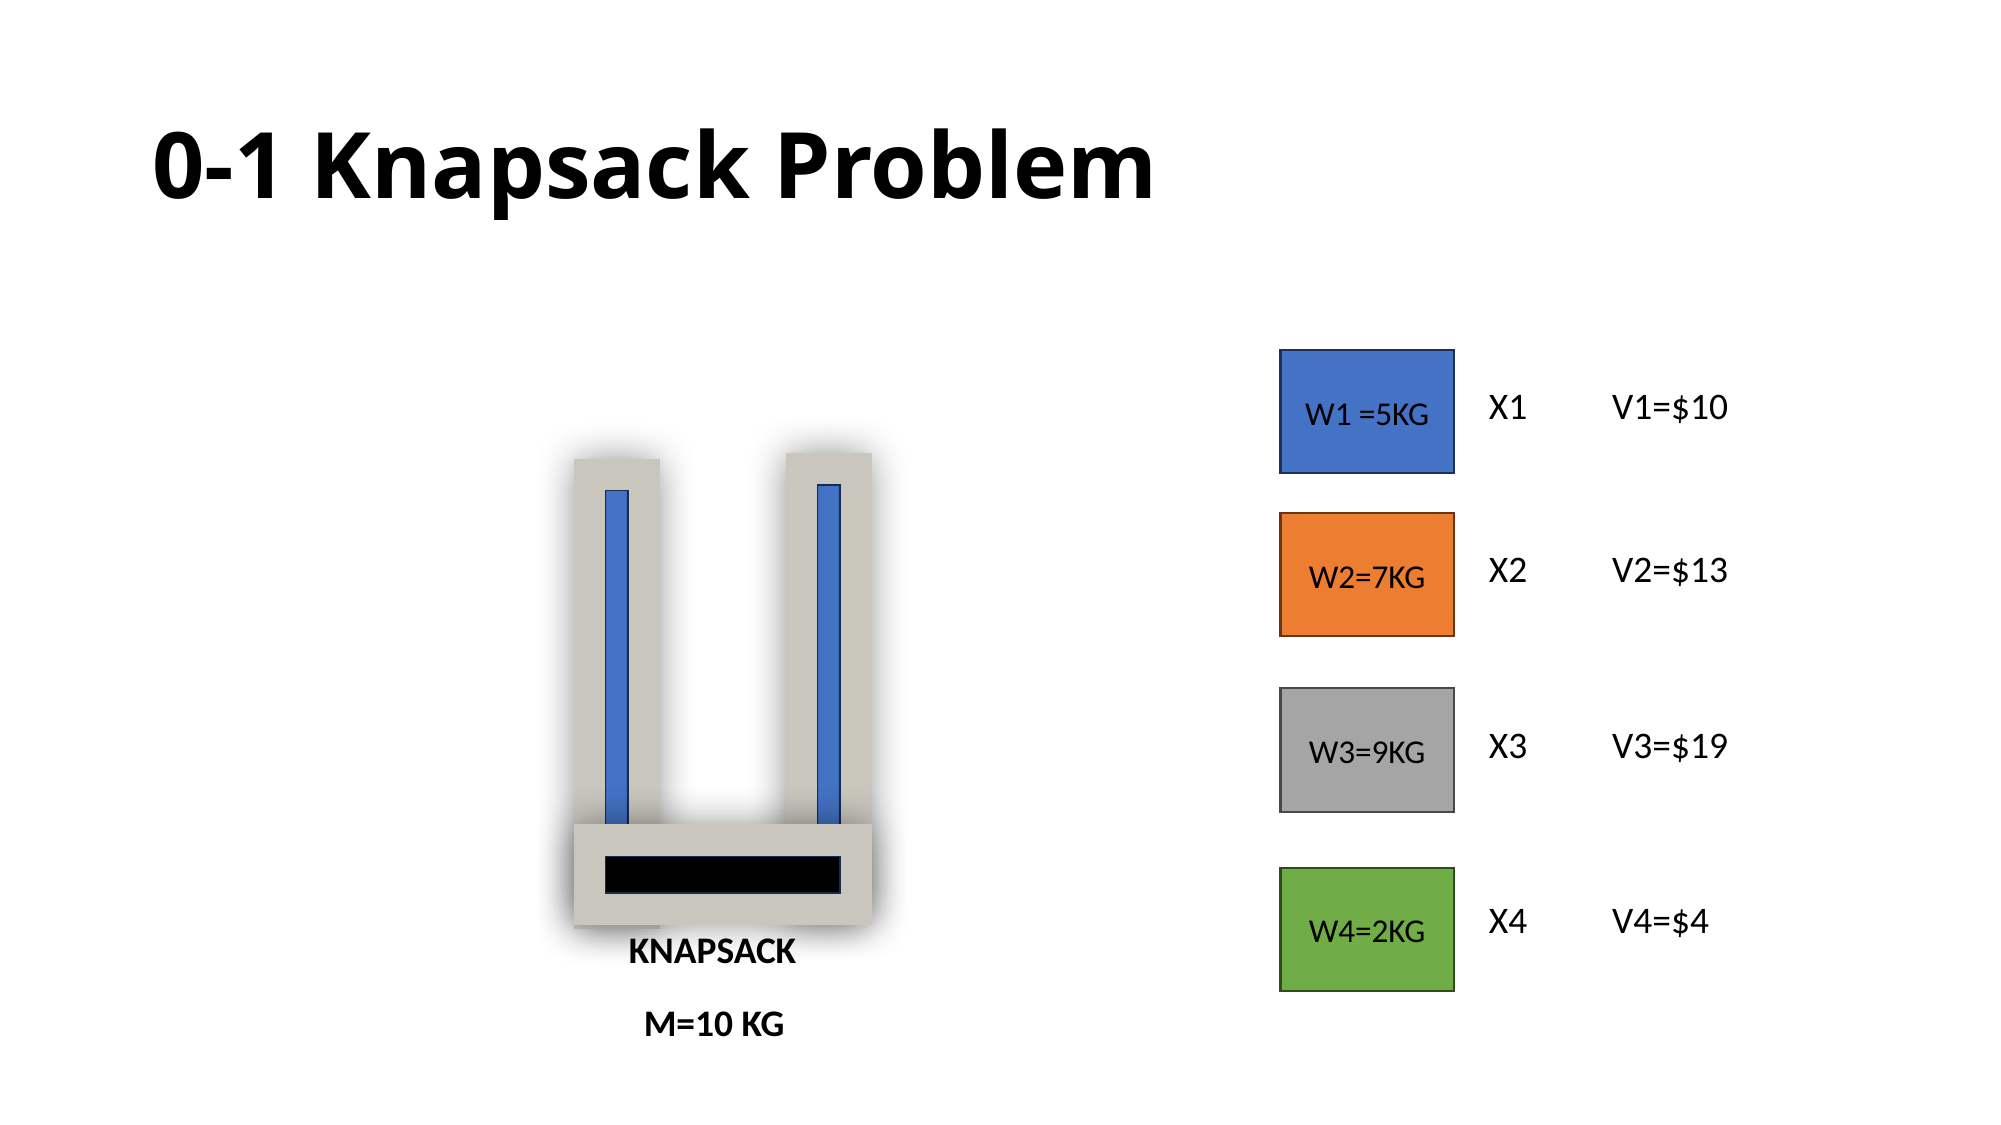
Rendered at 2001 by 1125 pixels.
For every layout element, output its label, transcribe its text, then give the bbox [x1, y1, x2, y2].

text_box X4 V4=$4 [1474, 888, 1758, 949]
text_box X1 V1=$10 [1474, 374, 1758, 435]
text_box X2 V2=$13 [1474, 538, 1758, 598]
text_box X3 V3=$19 [1474, 713, 1758, 773]
picture [604, 490, 841, 899]
text_box W4=2KG [1279, 867, 1455, 992]
text_box W2=7KG [1279, 512, 1455, 637]
text_box W1 =5KG [1279, 349, 1455, 474]
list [816, 484, 841, 855]
text_box M=10 KG [628, 991, 865, 1052]
title 0-1 Knapsack Problem [137, 59, 1863, 278]
text_box KNAPSACK [614, 918, 864, 979]
text_box W3=9KG [1279, 687, 1455, 813]
